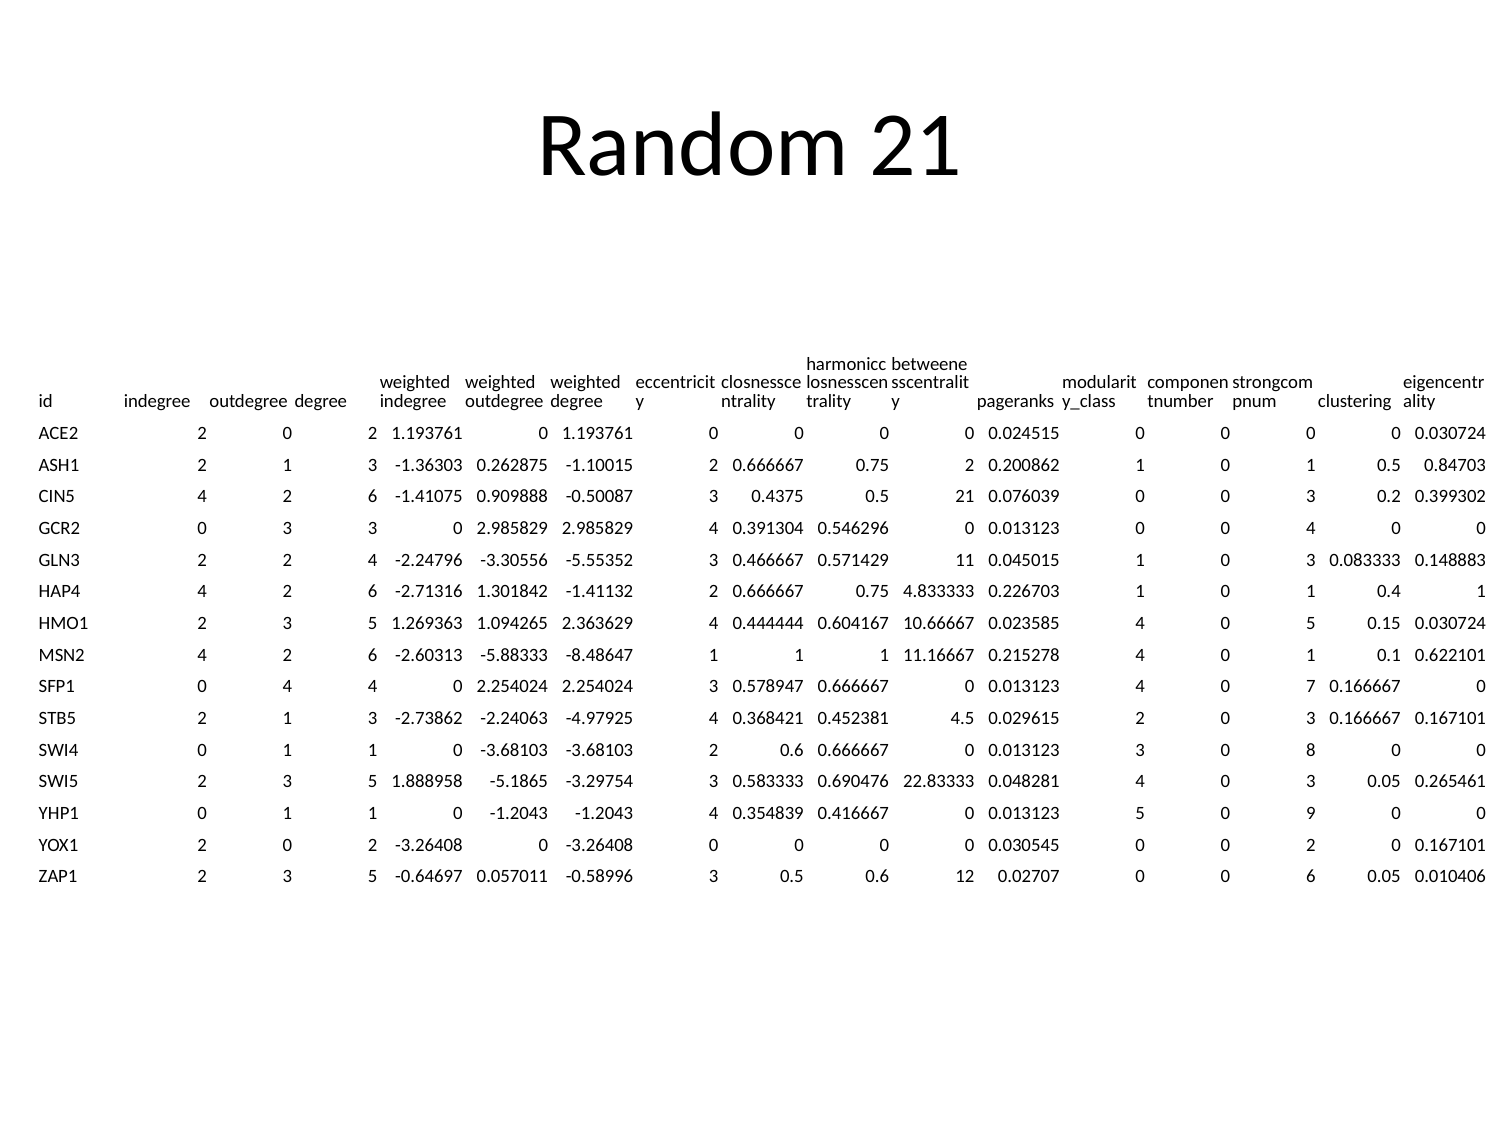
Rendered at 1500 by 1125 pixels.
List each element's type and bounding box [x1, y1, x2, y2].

table_cell [38, 413, 1487, 887]
table_header [38, 325, 1487, 413]
title [75, 45, 1425, 233]
